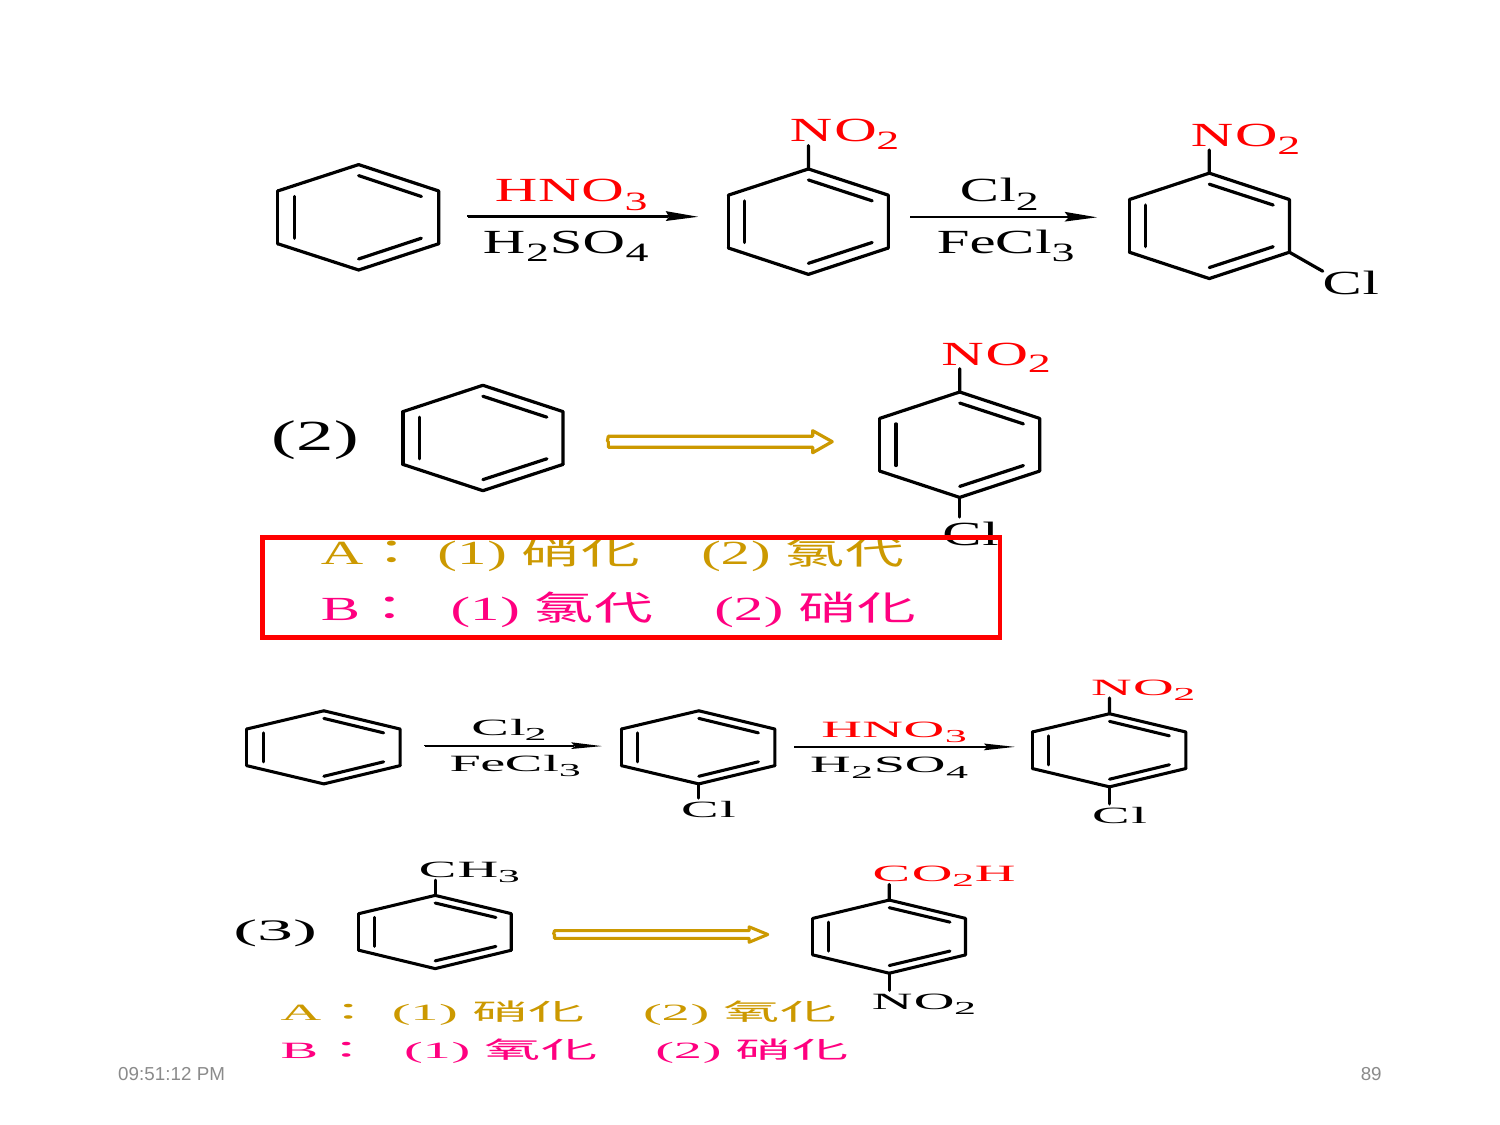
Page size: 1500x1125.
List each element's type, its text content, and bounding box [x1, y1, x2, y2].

text_box [261, 536, 1001, 638]
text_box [262, 112, 1384, 632]
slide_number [103, 1042, 441, 1103]
slide_number 89 [1059, 1042, 1397, 1103]
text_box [224, 674, 1200, 1067]
